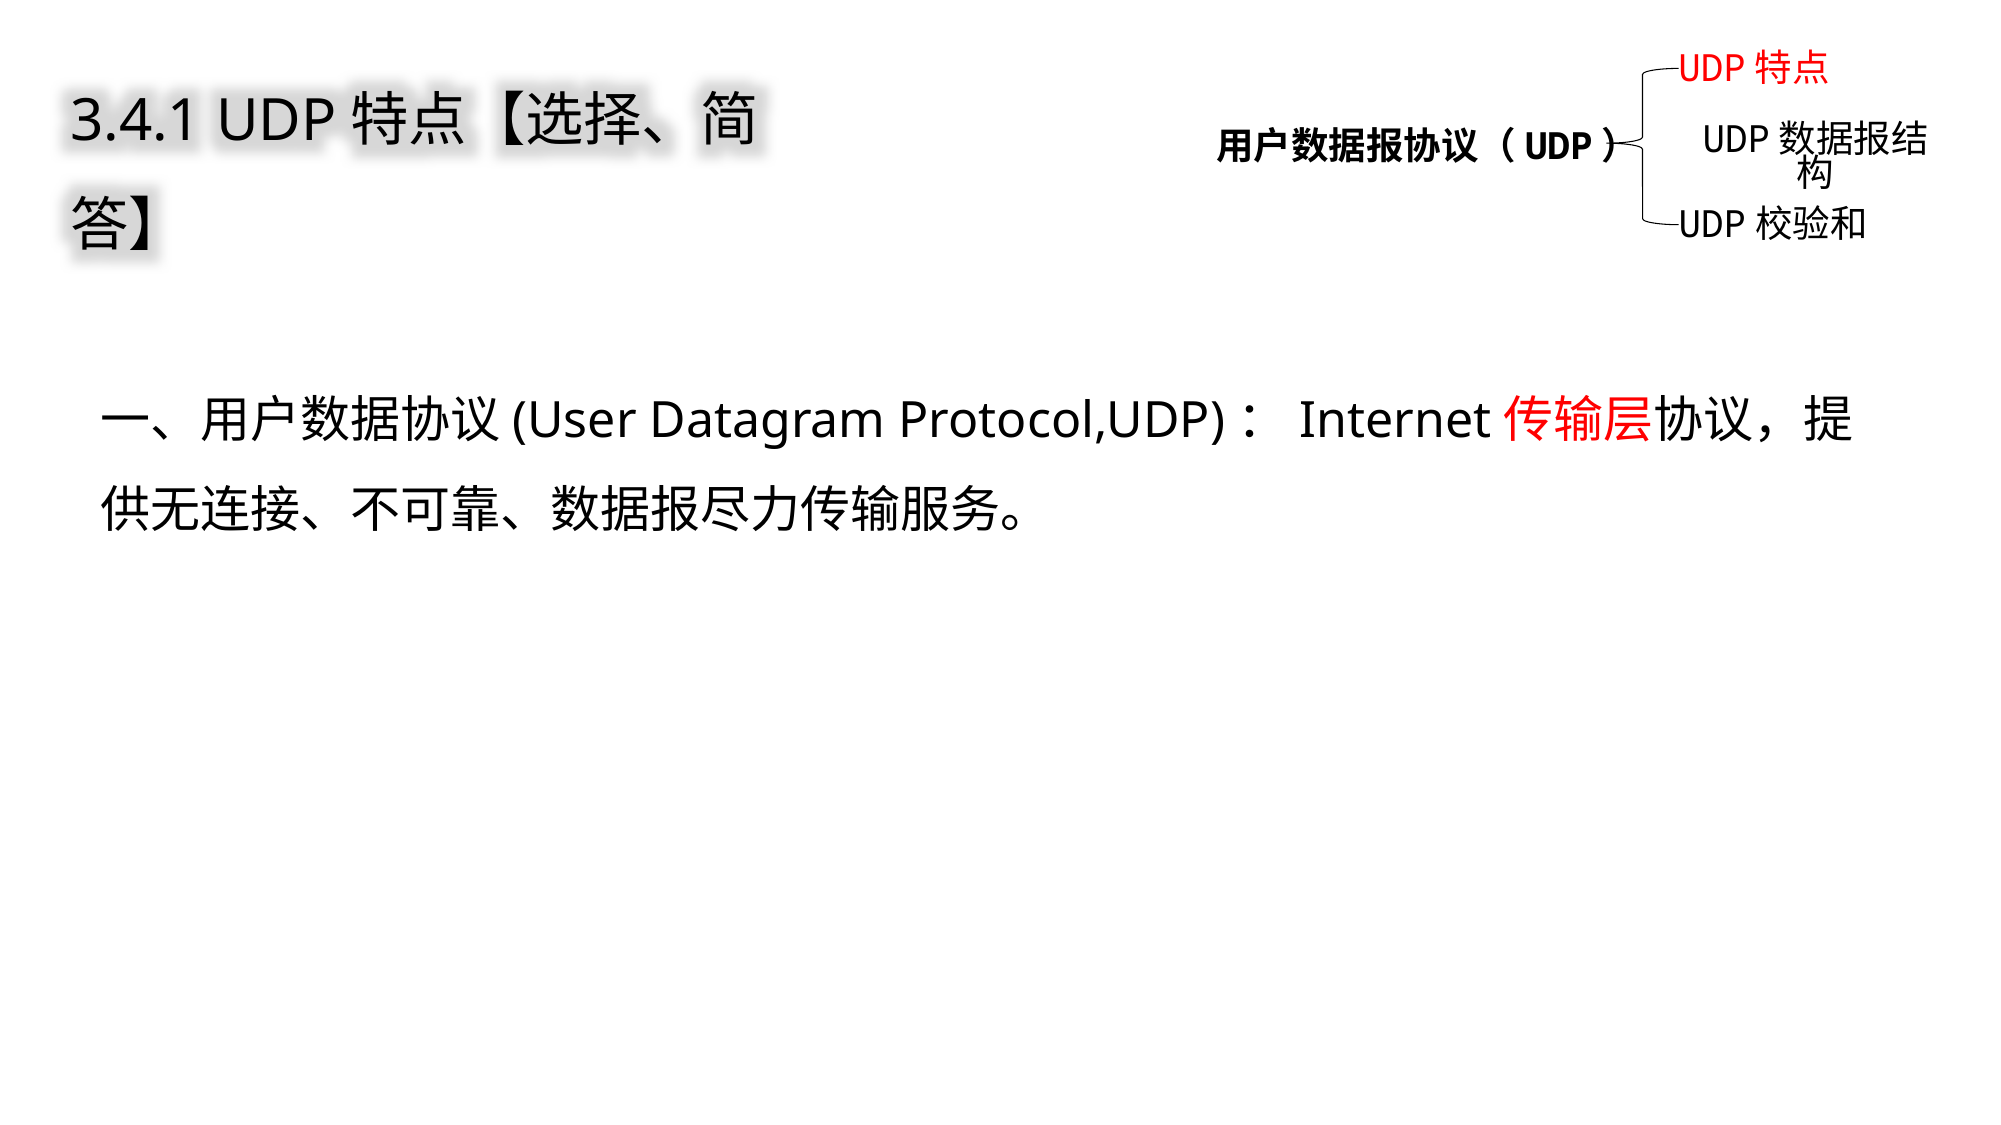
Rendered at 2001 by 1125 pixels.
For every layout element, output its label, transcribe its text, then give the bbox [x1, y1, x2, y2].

text_box 3.4.1 UDP特点【选择、简答】 [52, 74, 877, 231]
text_box 一、用户数据协议(User Datagram Protocol,UDP)：Internet传输层协议，提供无连接、不可靠、数据报尽力传输服务。 [85, 350, 1874, 545]
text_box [1212, 48, 1959, 254]
